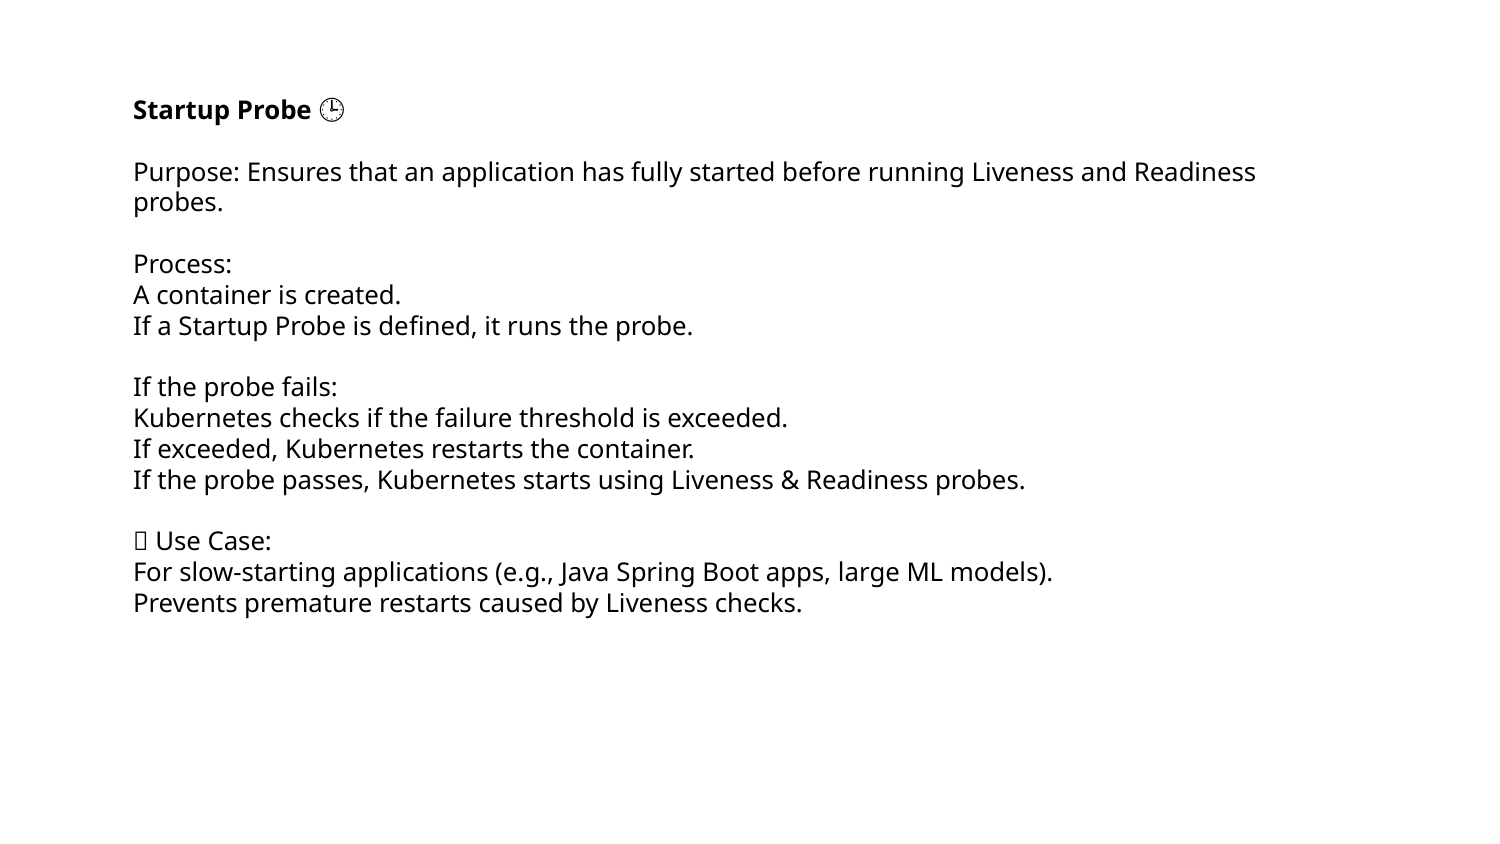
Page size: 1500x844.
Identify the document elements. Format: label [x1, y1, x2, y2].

text_box [133, 93, 1355, 618]
